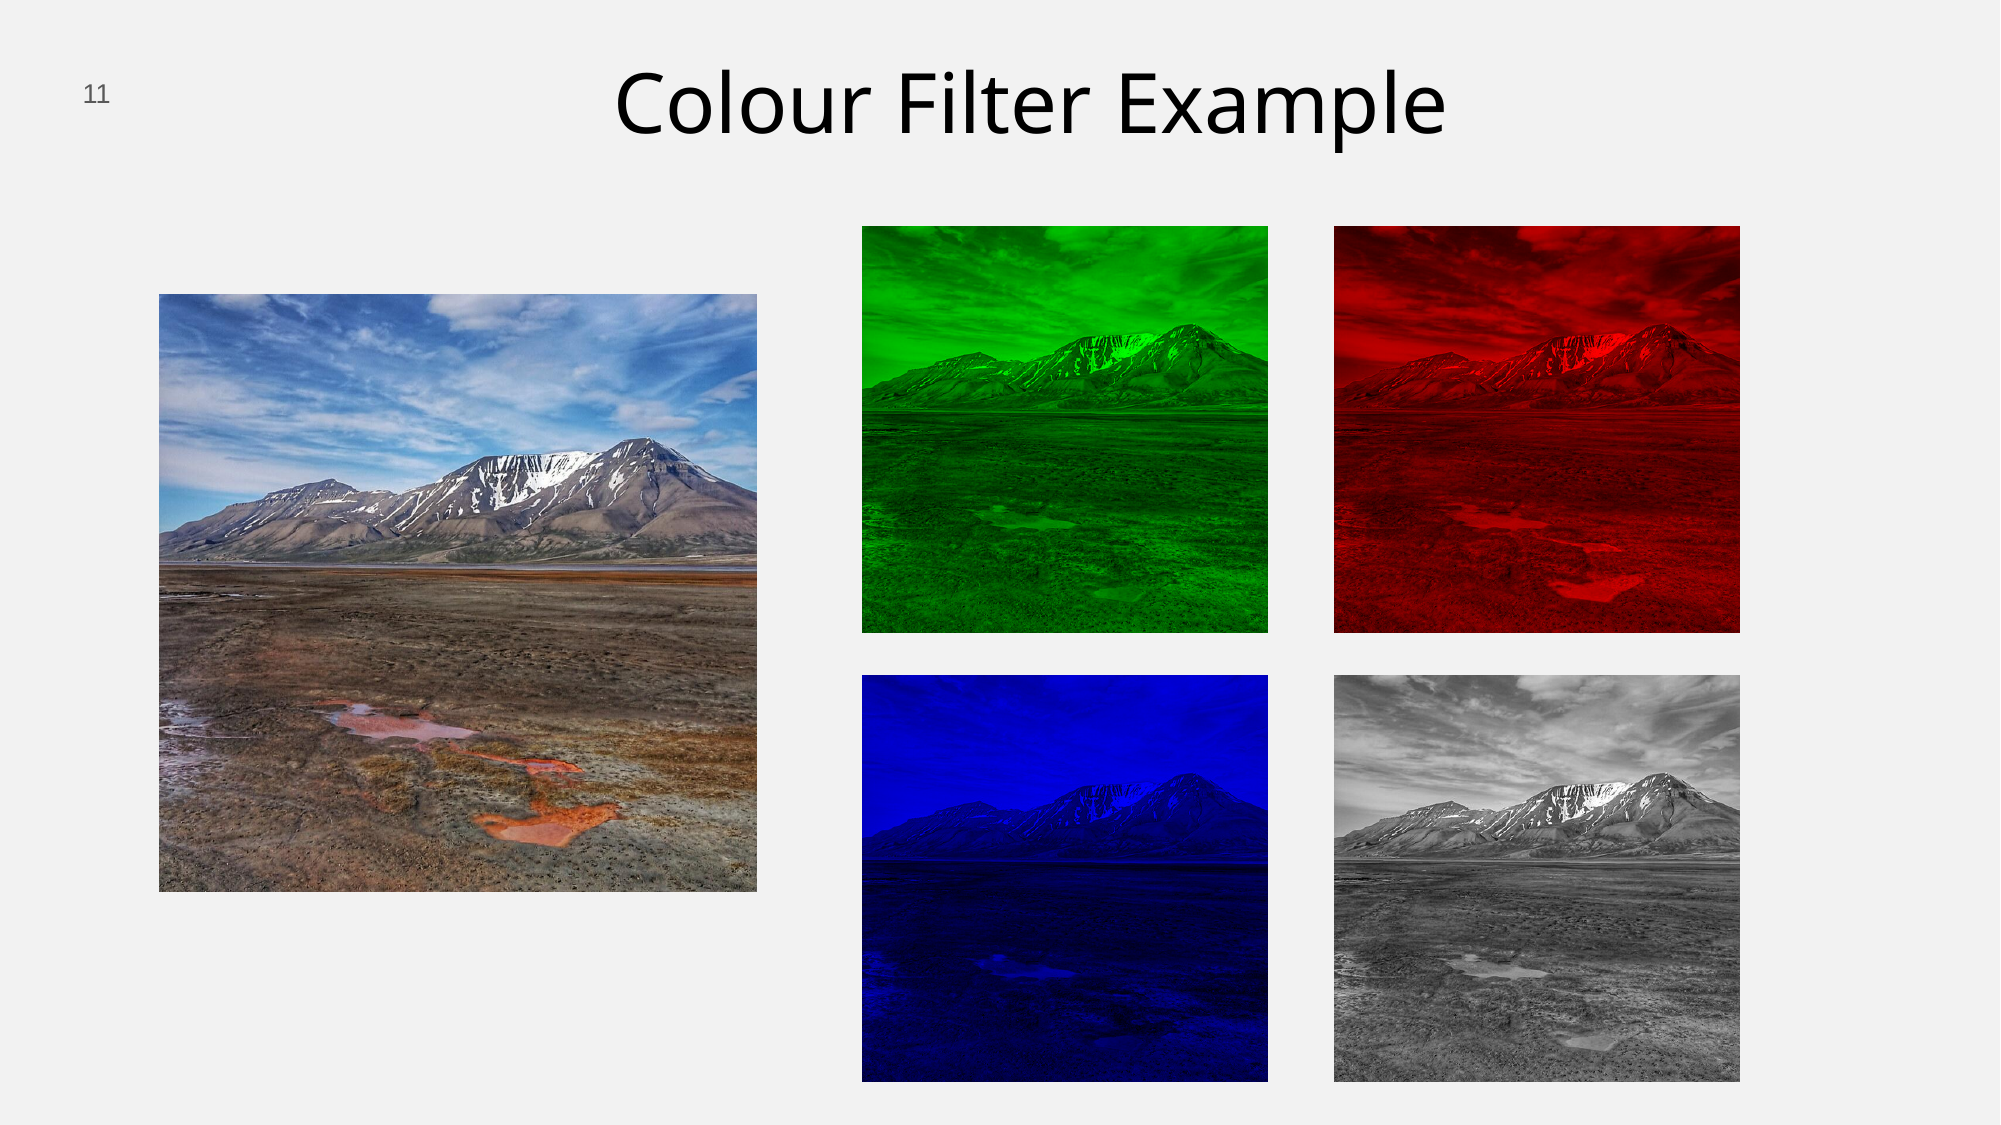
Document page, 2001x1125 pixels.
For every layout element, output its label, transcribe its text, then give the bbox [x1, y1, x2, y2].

picture [159, 293, 757, 892]
picture [1333, 675, 1741, 1082]
picture [861, 226, 1269, 633]
title Colour Filter Example [138, 26, 1924, 160]
slide_number 11 [53, 67, 140, 119]
picture [861, 675, 1269, 1082]
picture [1333, 226, 1741, 633]
